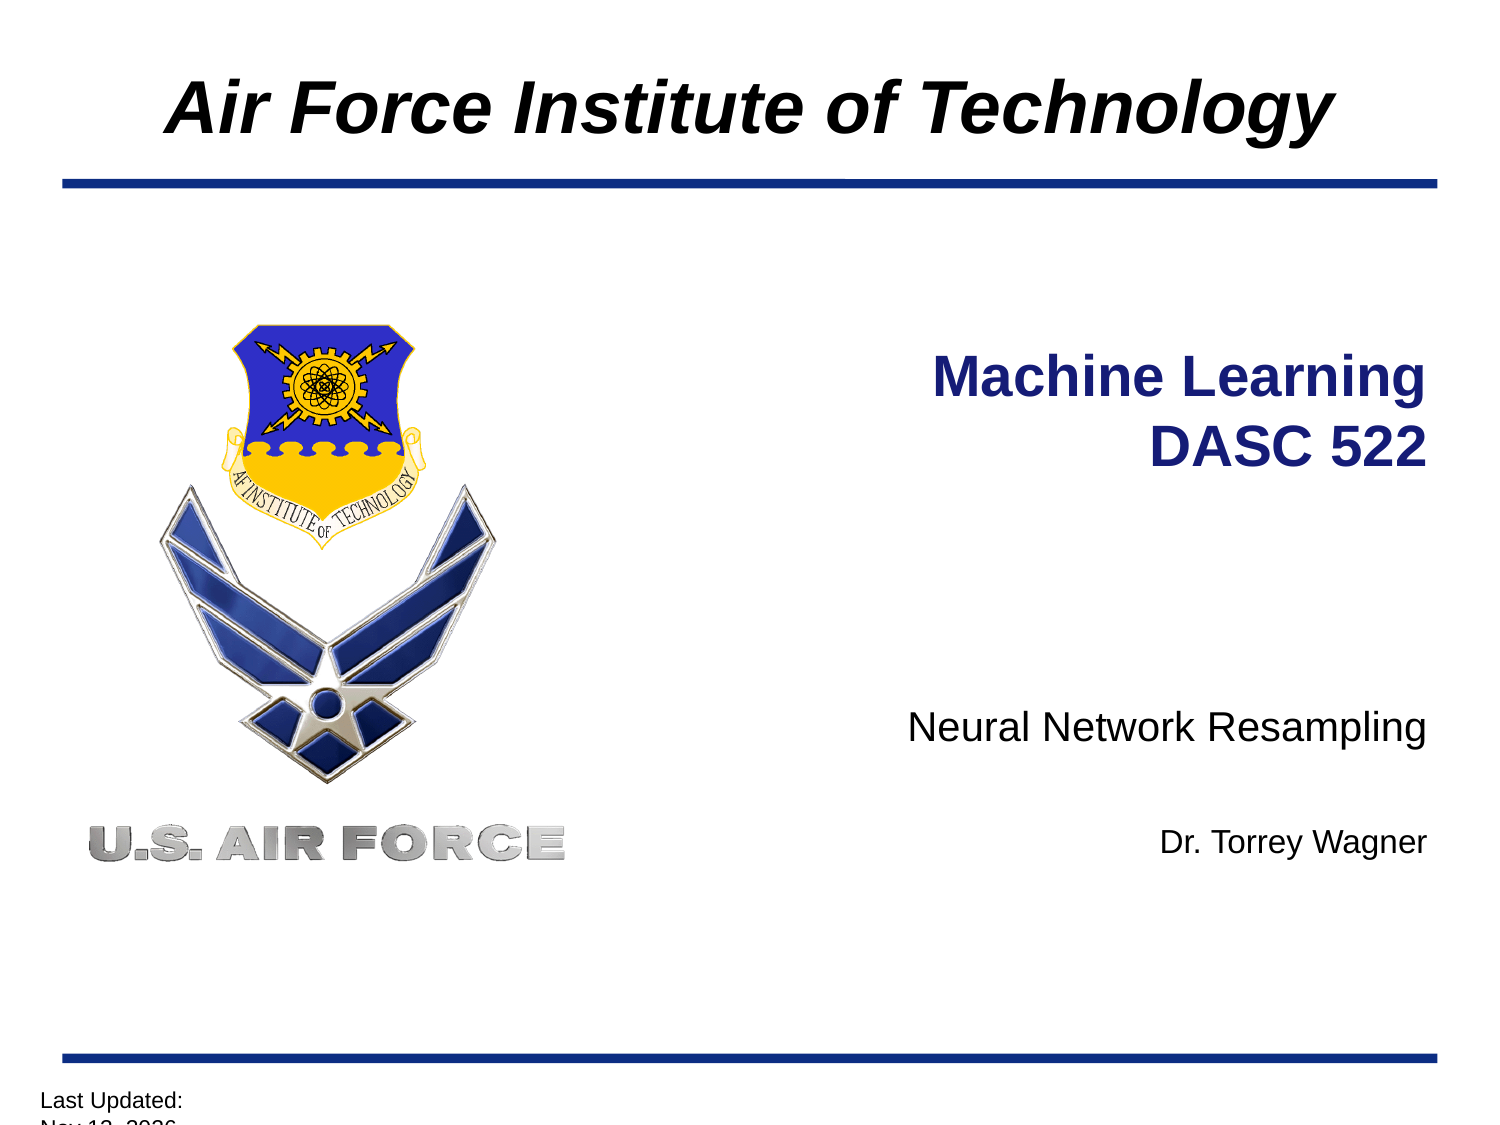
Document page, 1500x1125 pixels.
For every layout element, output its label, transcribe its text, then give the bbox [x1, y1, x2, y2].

title Machine Learning DASC 522 [541, 287, 1443, 529]
picture [221, 324, 426, 437]
subtitle [174, 437, 1425, 988]
text_box Neural Network Resampling Dr. Torrey Wagner [598, 673, 1443, 936]
picture [63, 462, 174, 880]
